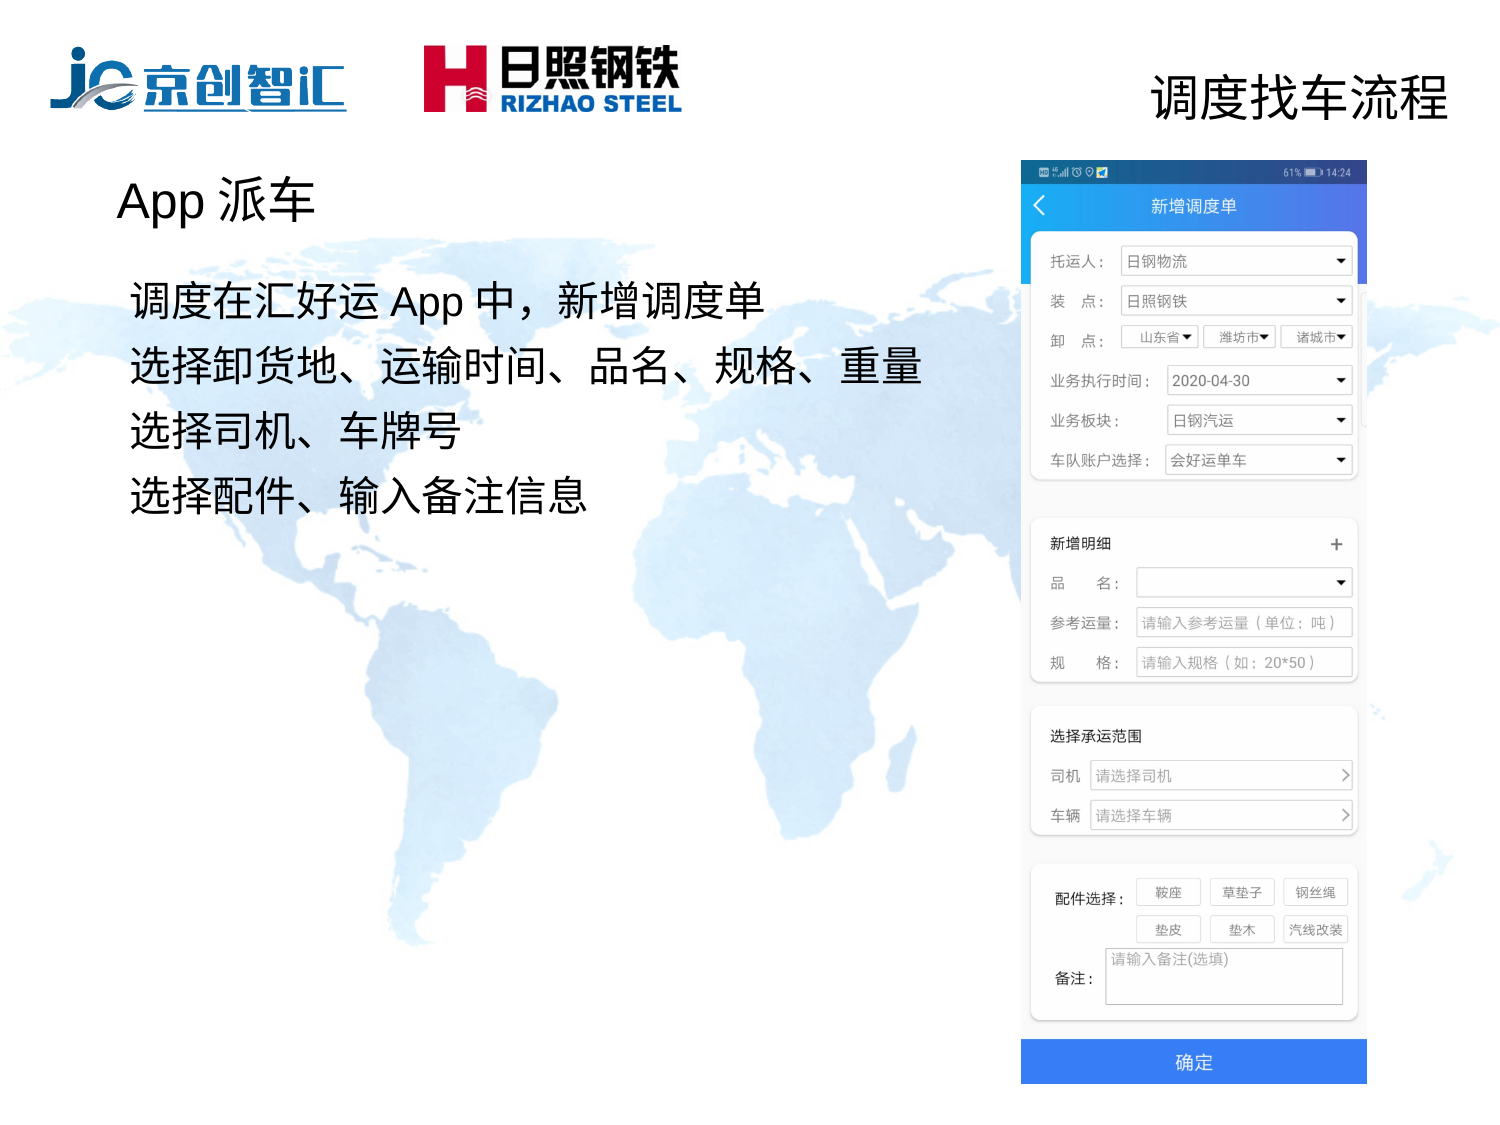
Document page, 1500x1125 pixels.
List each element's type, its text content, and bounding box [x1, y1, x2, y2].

text_box App派车 [101, 142, 414, 236]
picture [0, 0, 1500, 1125]
text_box 调度在汇好运App中，新增调度单 选择卸货地、运输时间、品名、规格、重量 选择司机、车牌号 选择配件、输入备注信息 [114, 251, 1020, 527]
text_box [50, 31, 701, 120]
text_box 调度找车流程 [751, 40, 1464, 134]
